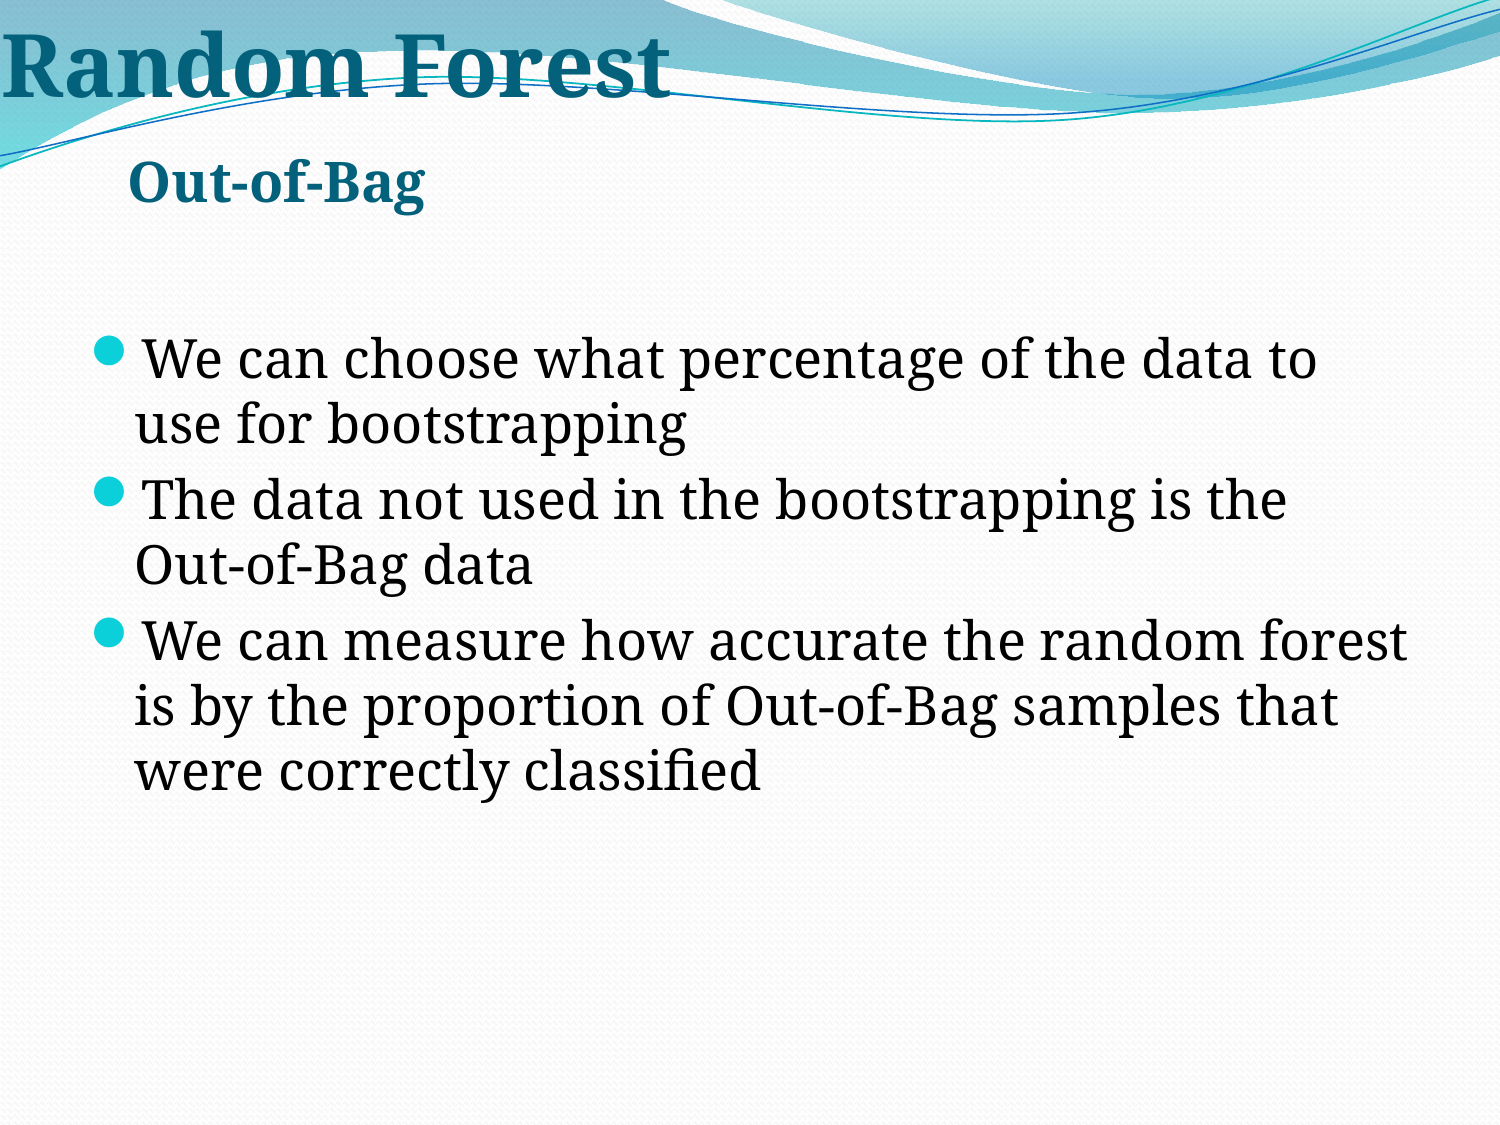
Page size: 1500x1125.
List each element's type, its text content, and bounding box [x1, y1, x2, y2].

list We can choose what percentage of the data to use for bootstrapping The data not used in the bootstrapping is the Out-of-Bag data We can measure how accurate the random forest is by the proportion of Out-of-Bag samples that were correctly classified [75, 317, 1425, 1038]
title Random Forest Out-of-Bag [1, 3, 1296, 221]
